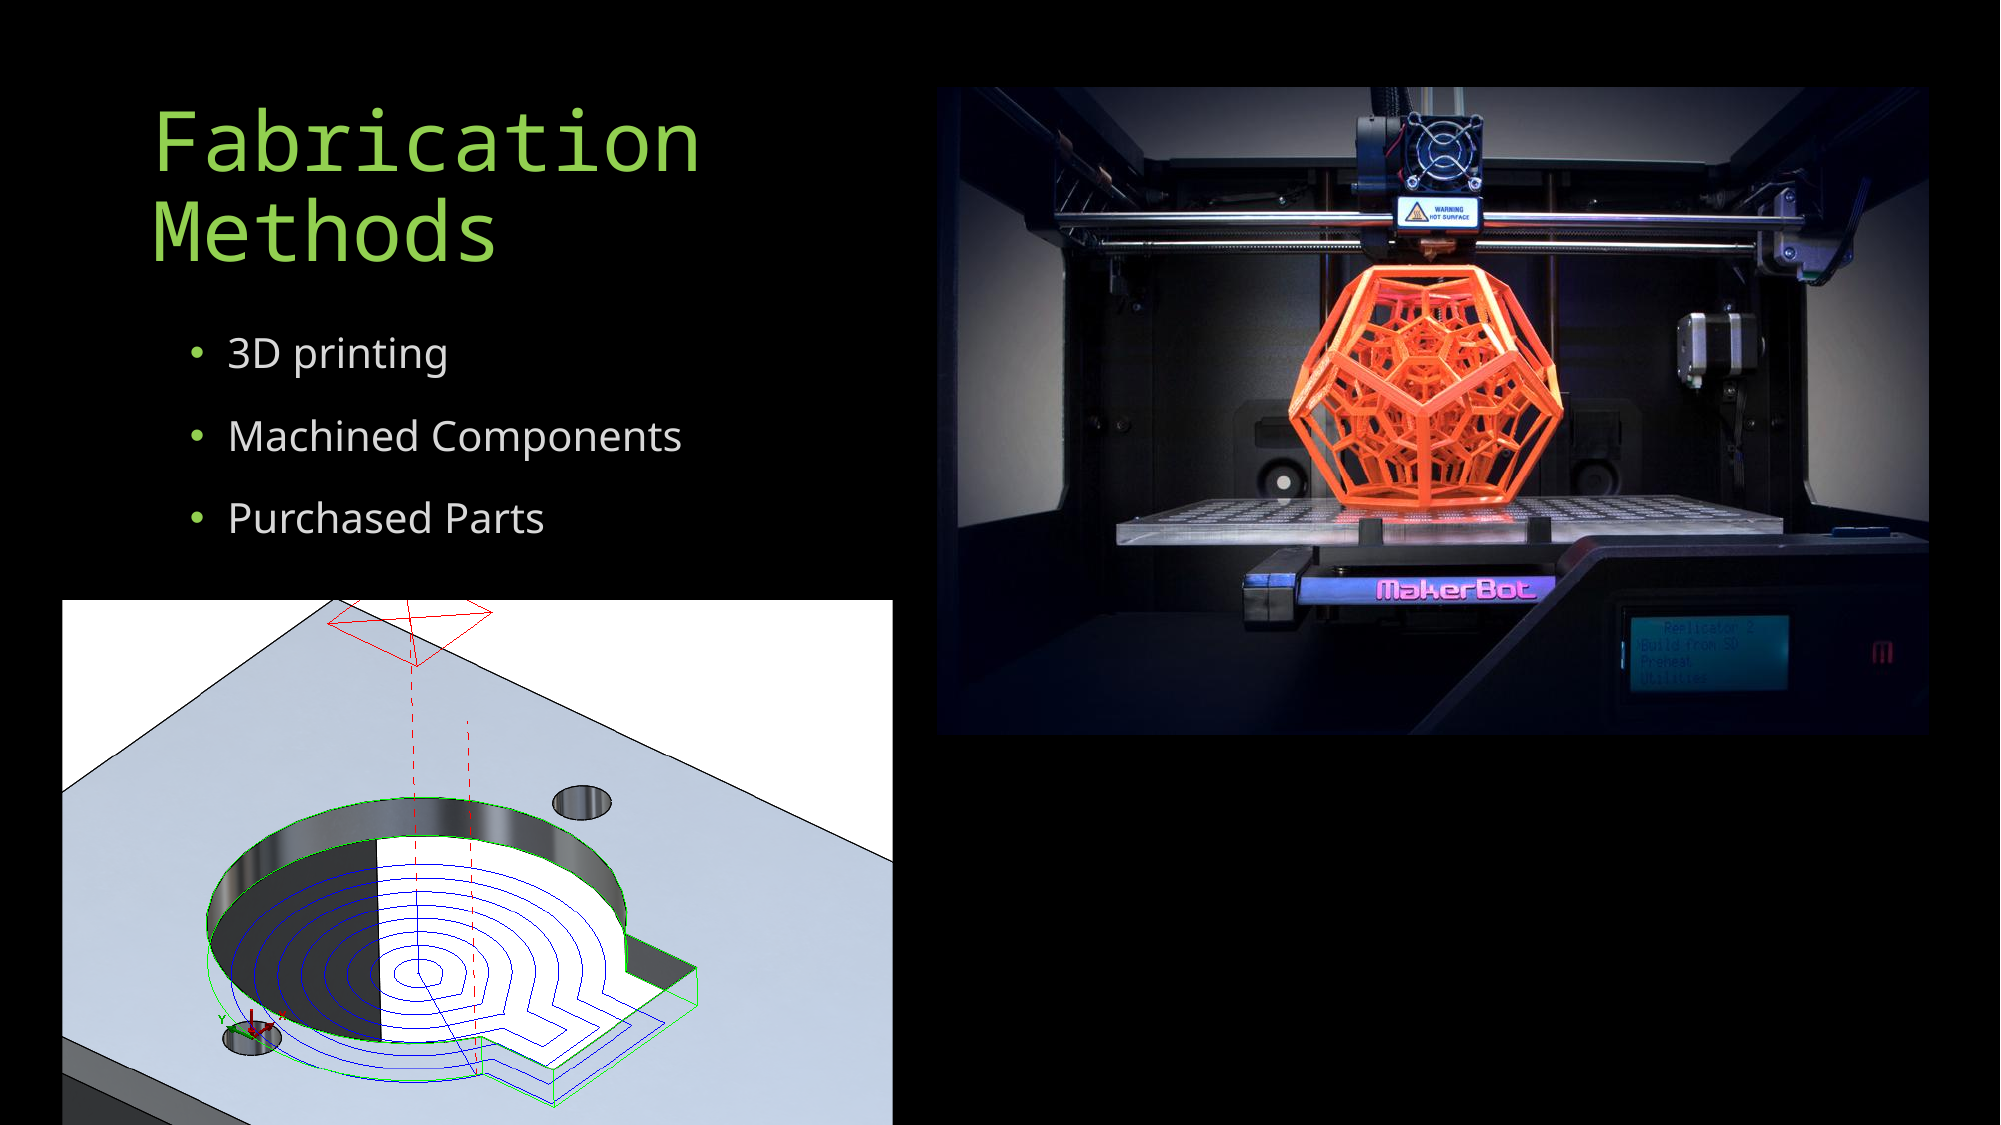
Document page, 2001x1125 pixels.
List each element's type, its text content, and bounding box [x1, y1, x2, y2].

picture [937, 87, 1930, 736]
title Fabrication Methods [137, 174, 863, 288]
picture [62, 599, 893, 1125]
list 3D printing Machined Components Purchased Parts [174, 324, 788, 598]
